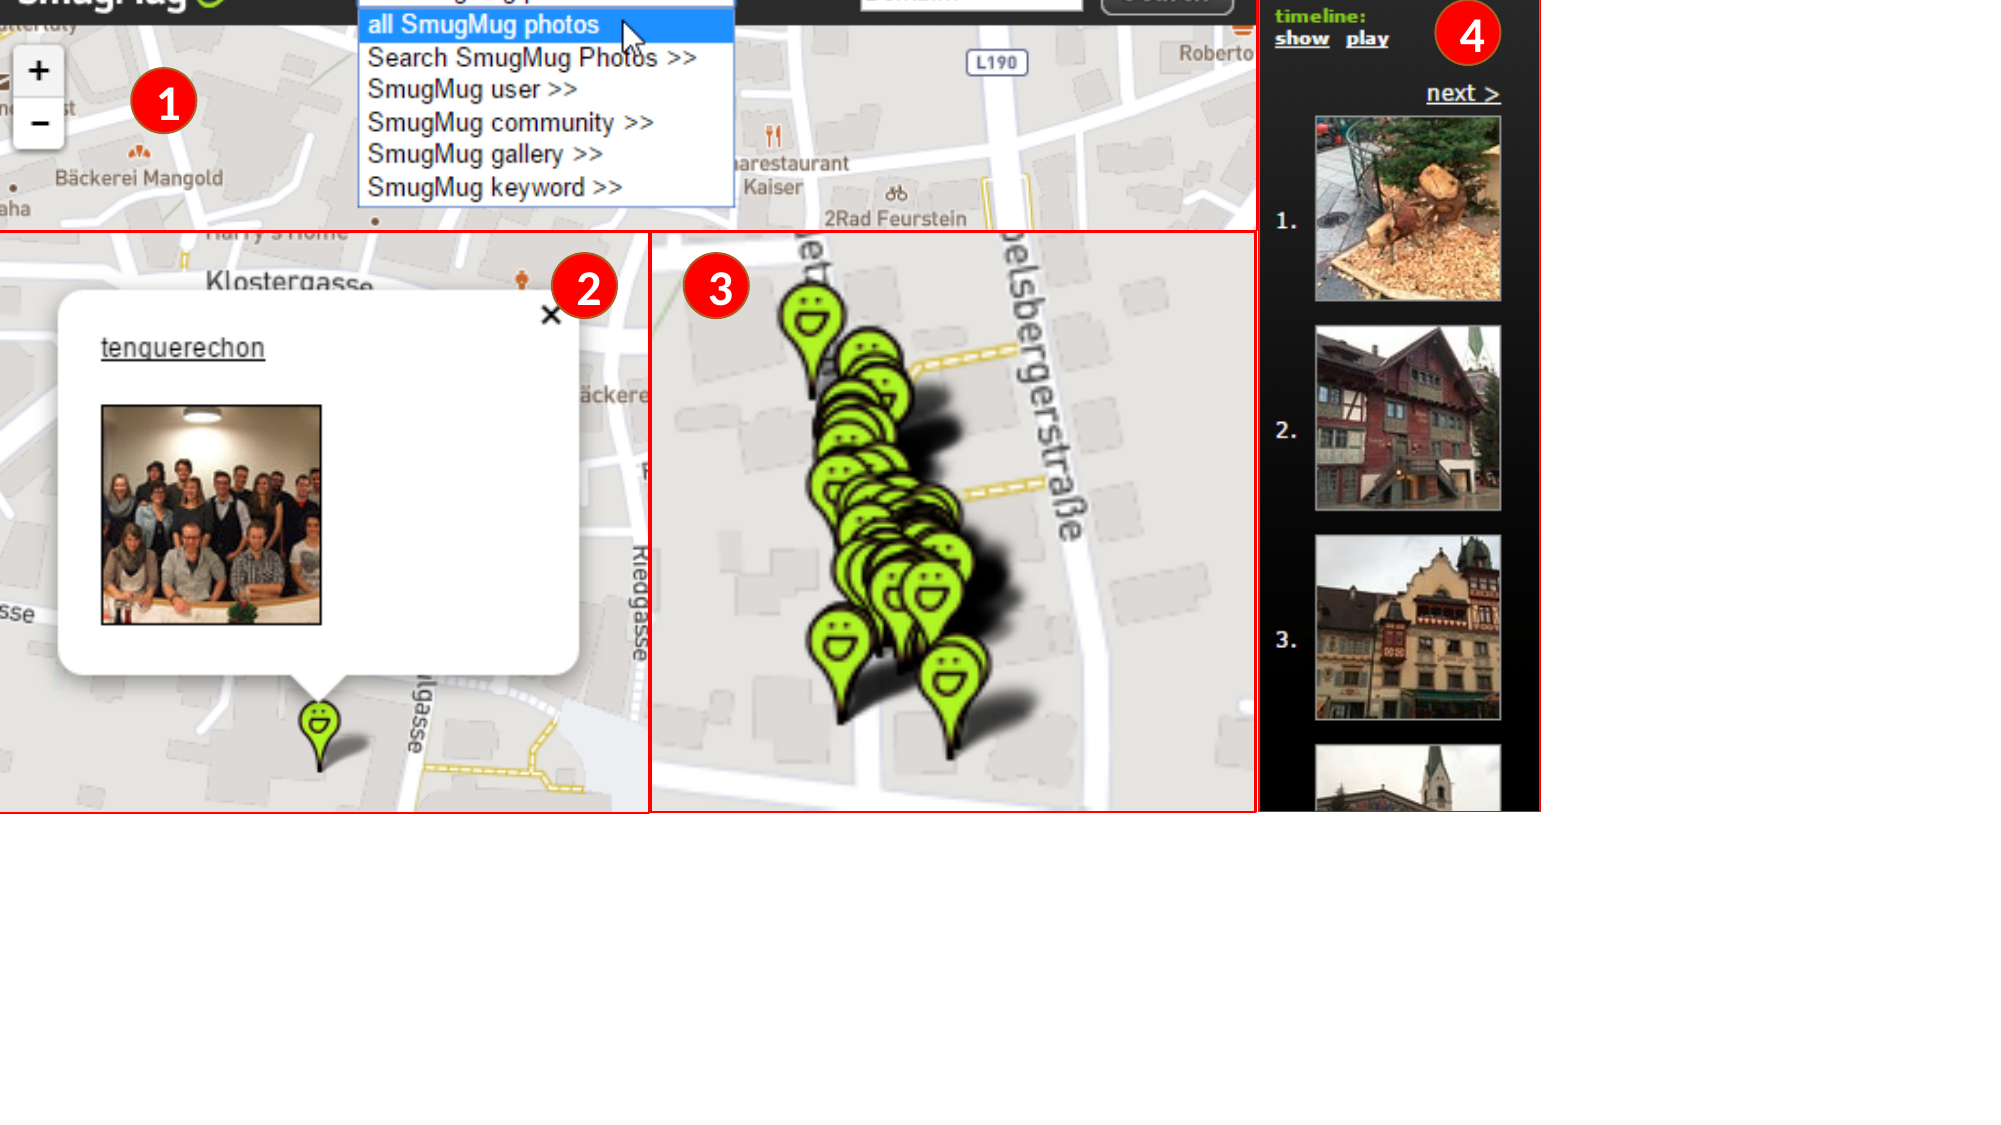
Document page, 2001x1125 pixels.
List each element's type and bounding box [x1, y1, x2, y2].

picture [1259, 0, 1540, 811]
picture [0, 232, 649, 812]
picture [0, 0, 1257, 230]
picture [651, 232, 1255, 811]
